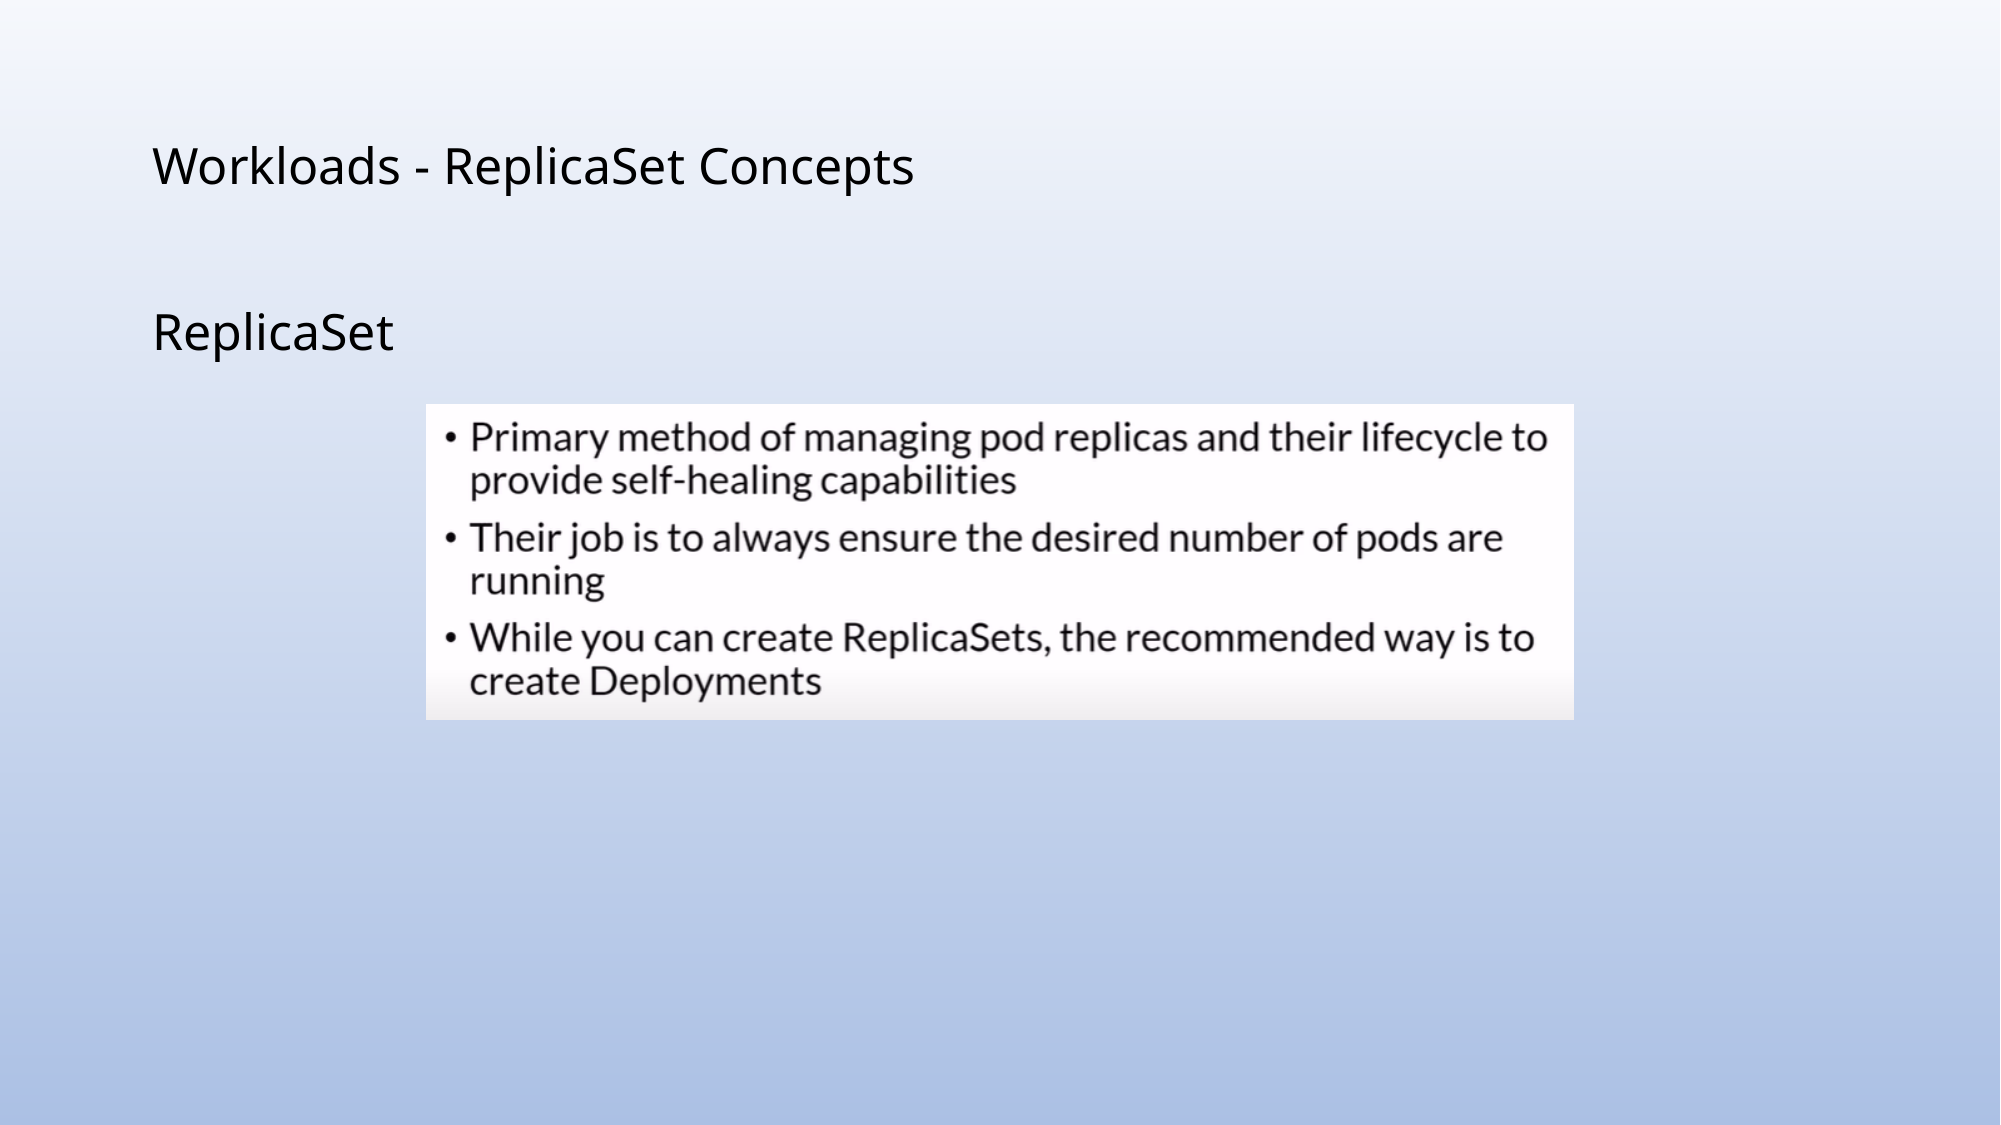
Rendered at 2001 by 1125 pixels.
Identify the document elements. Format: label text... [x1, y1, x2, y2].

picture [426, 404, 1574, 720]
list ReplicaSet [137, 299, 1863, 1014]
title Workloads - ReplicaSet Concepts [137, 59, 1863, 278]
